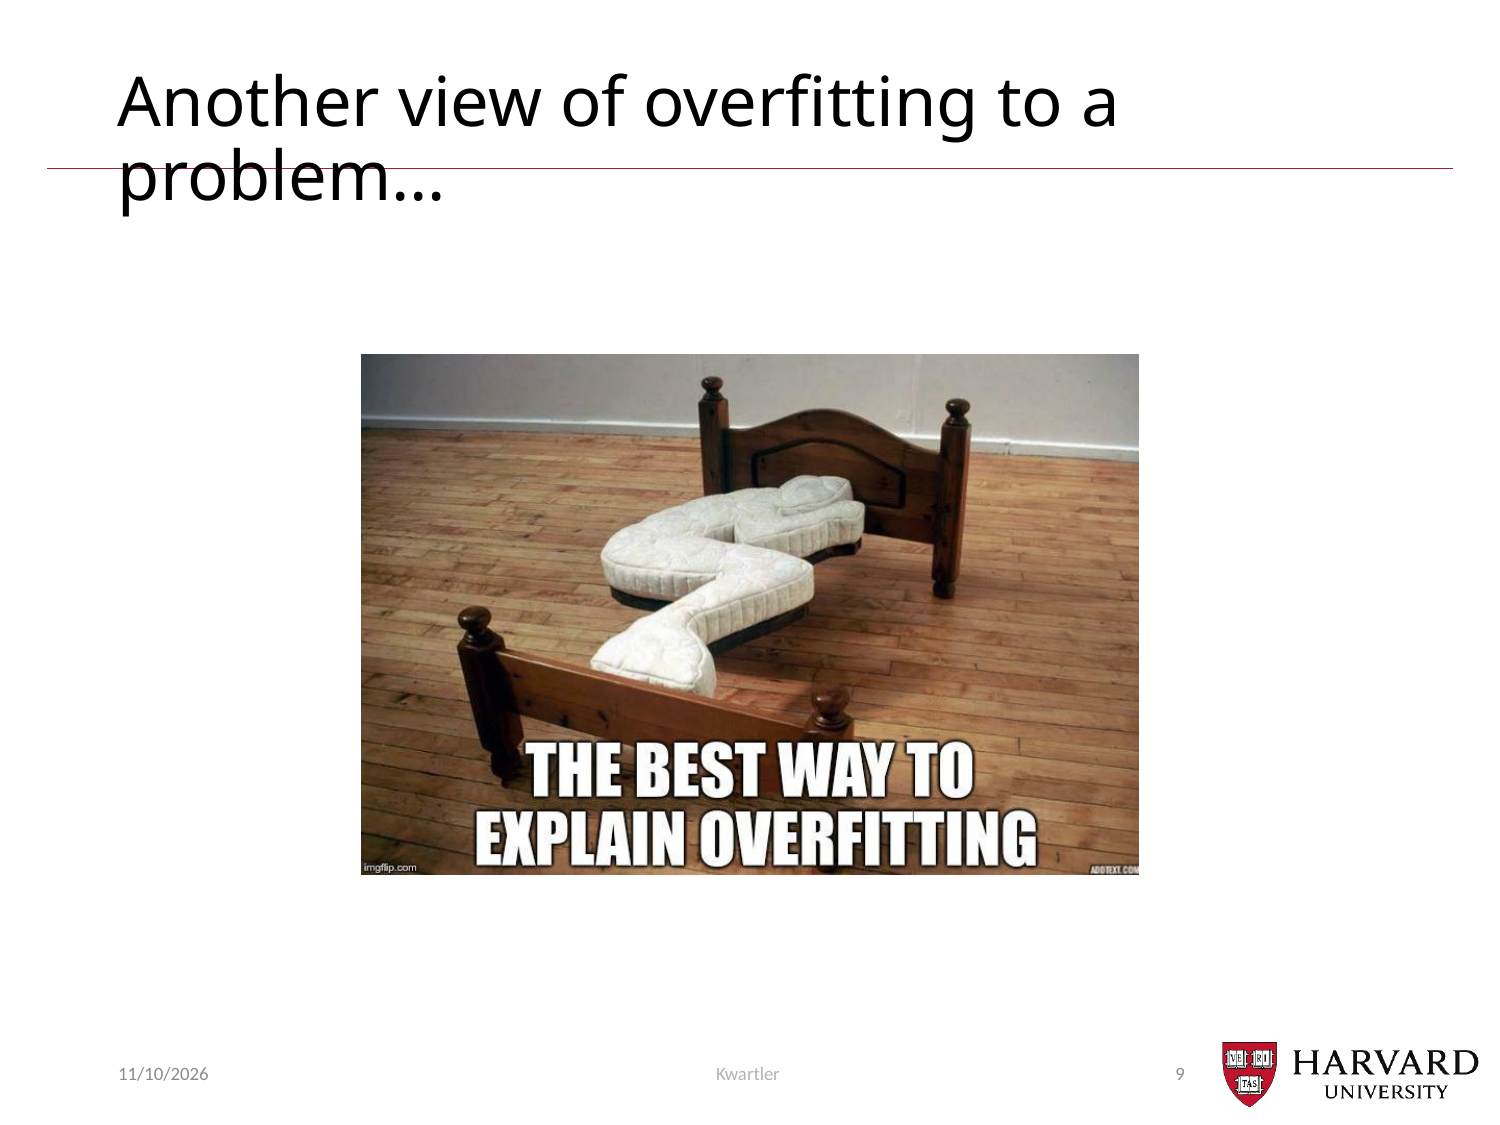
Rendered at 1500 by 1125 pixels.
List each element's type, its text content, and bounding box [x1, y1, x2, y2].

footer Kwartler [496, 1042, 1004, 1103]
picture [1200, 1024, 1500, 1125]
title Another view of overfitting to a problem… [103, 59, 1397, 157]
slide_number 9 [1059, 1042, 1200, 1103]
picture [361, 354, 1139, 875]
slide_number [103, 1042, 441, 1103]
